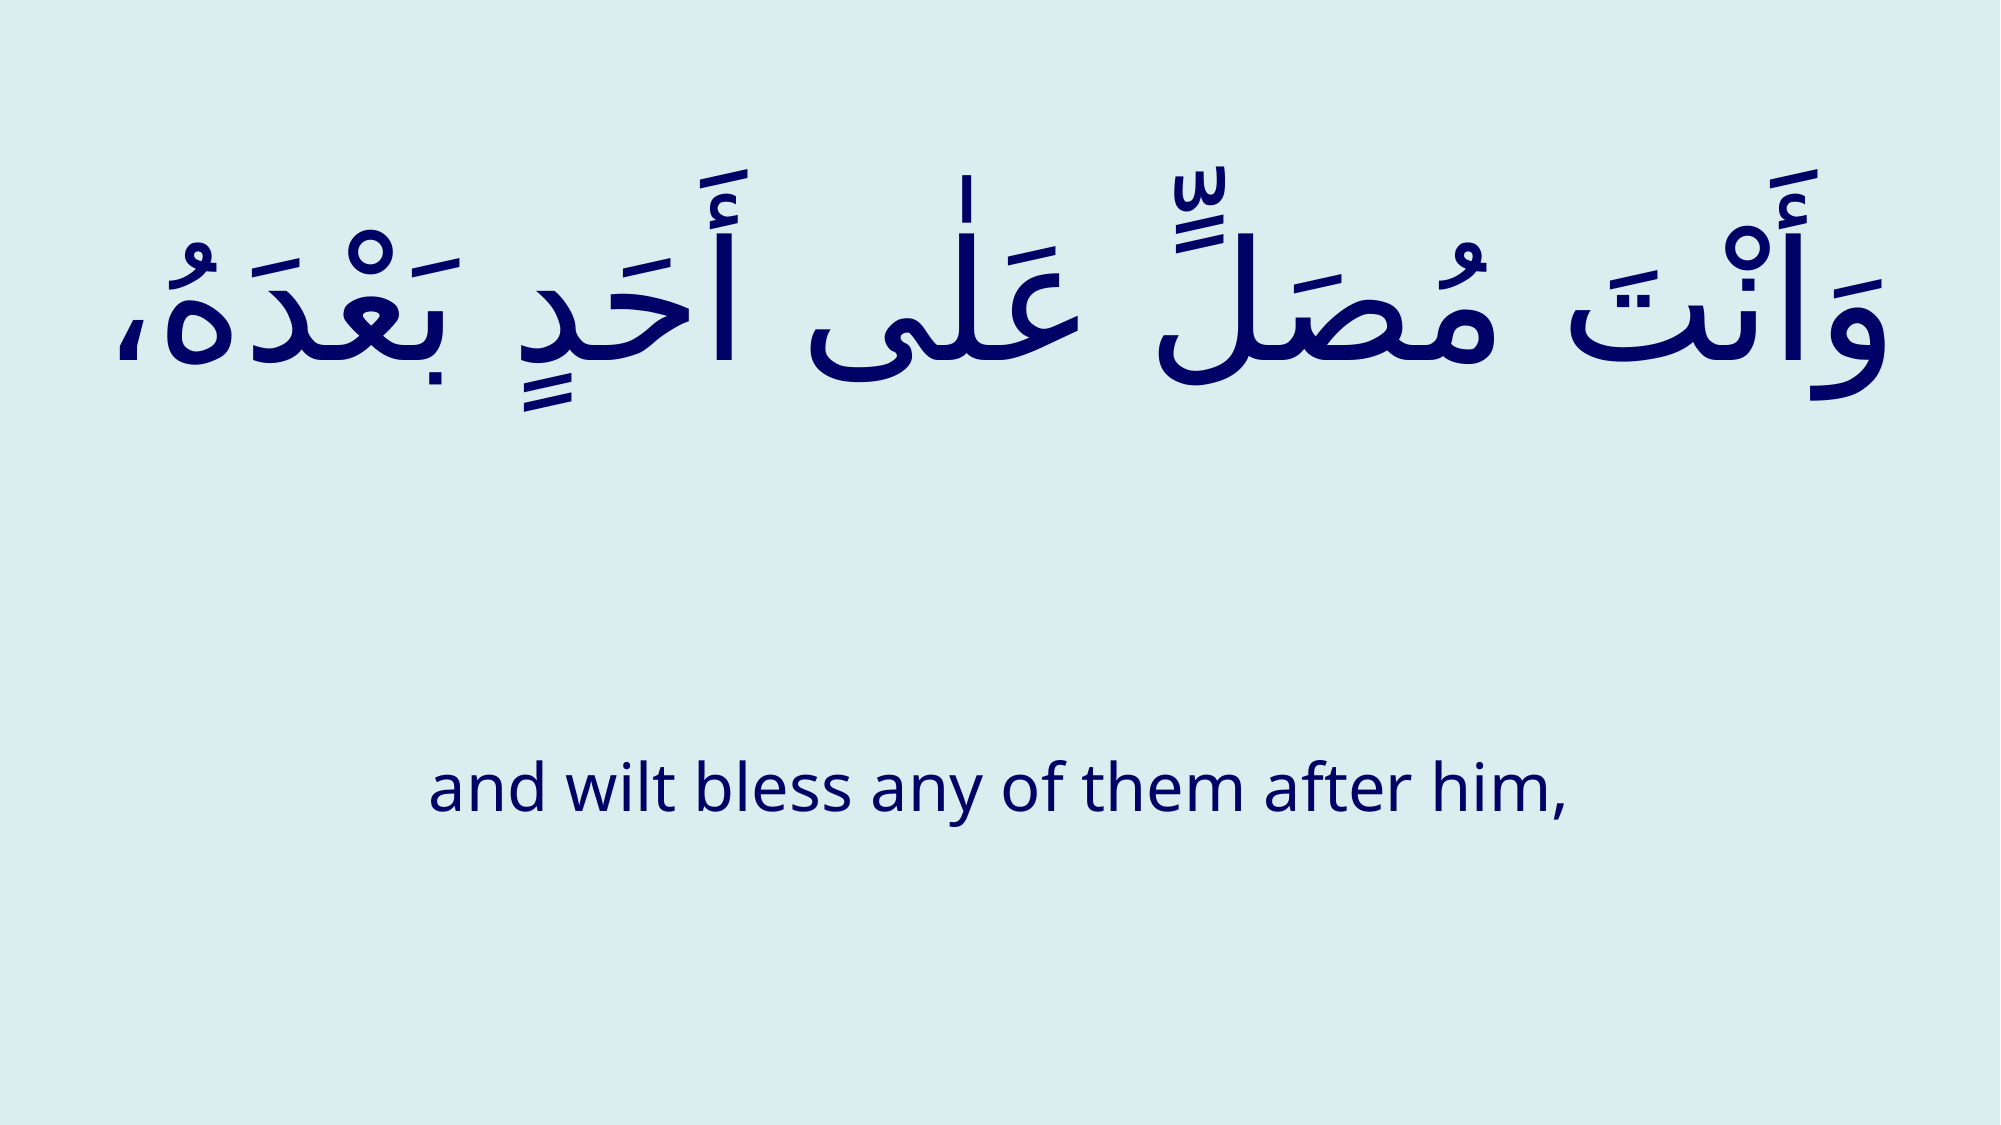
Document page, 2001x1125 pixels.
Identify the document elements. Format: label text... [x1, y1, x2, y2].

title وَأَنْتَ مُصَلٍّ عَلٰى أَحَدٍ بَعْدَهُ، [0, 200, 2000, 388]
list and wilt bless any of them after him, [356, 737, 1644, 1050]
